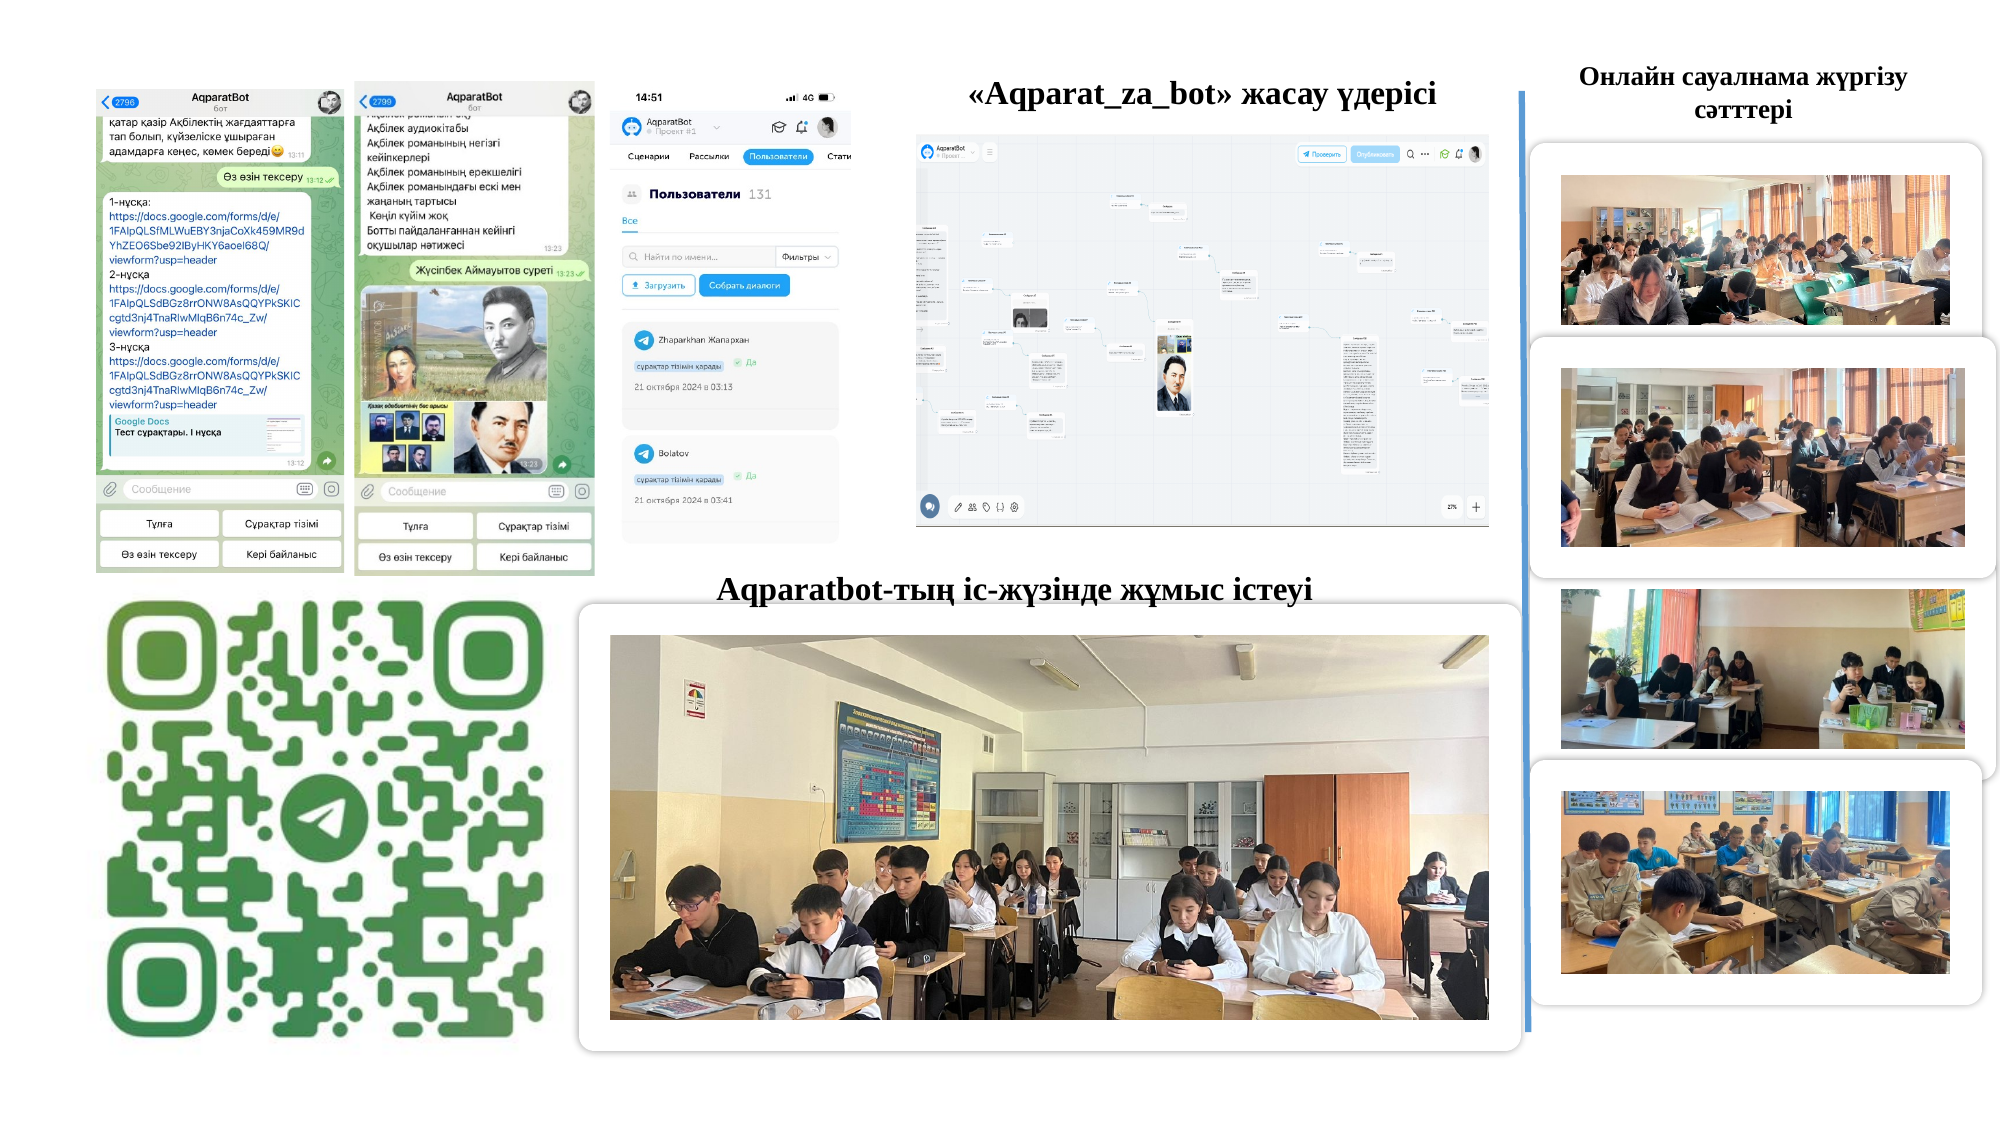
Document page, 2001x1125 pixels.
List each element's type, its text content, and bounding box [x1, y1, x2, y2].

text_box Онлайн сауалнама жүргізу сәтттері [1521, 51, 1965, 131]
text_box Aqparatbot-тың іс-жүзінде жұмыс істеуі [573, 559, 1470, 615]
picture [1560, 791, 1951, 975]
picture [610, 634, 1490, 1021]
picture [1560, 174, 1951, 326]
picture [1560, 367, 1965, 547]
text_box «Aqparat_za_bot» жасау үдерісі [935, 63, 1470, 119]
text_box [1521, 91, 1529, 1033]
picture [1560, 589, 1965, 749]
picture [609, 81, 851, 547]
picture [916, 134, 1489, 527]
picture [83, 81, 595, 1073]
